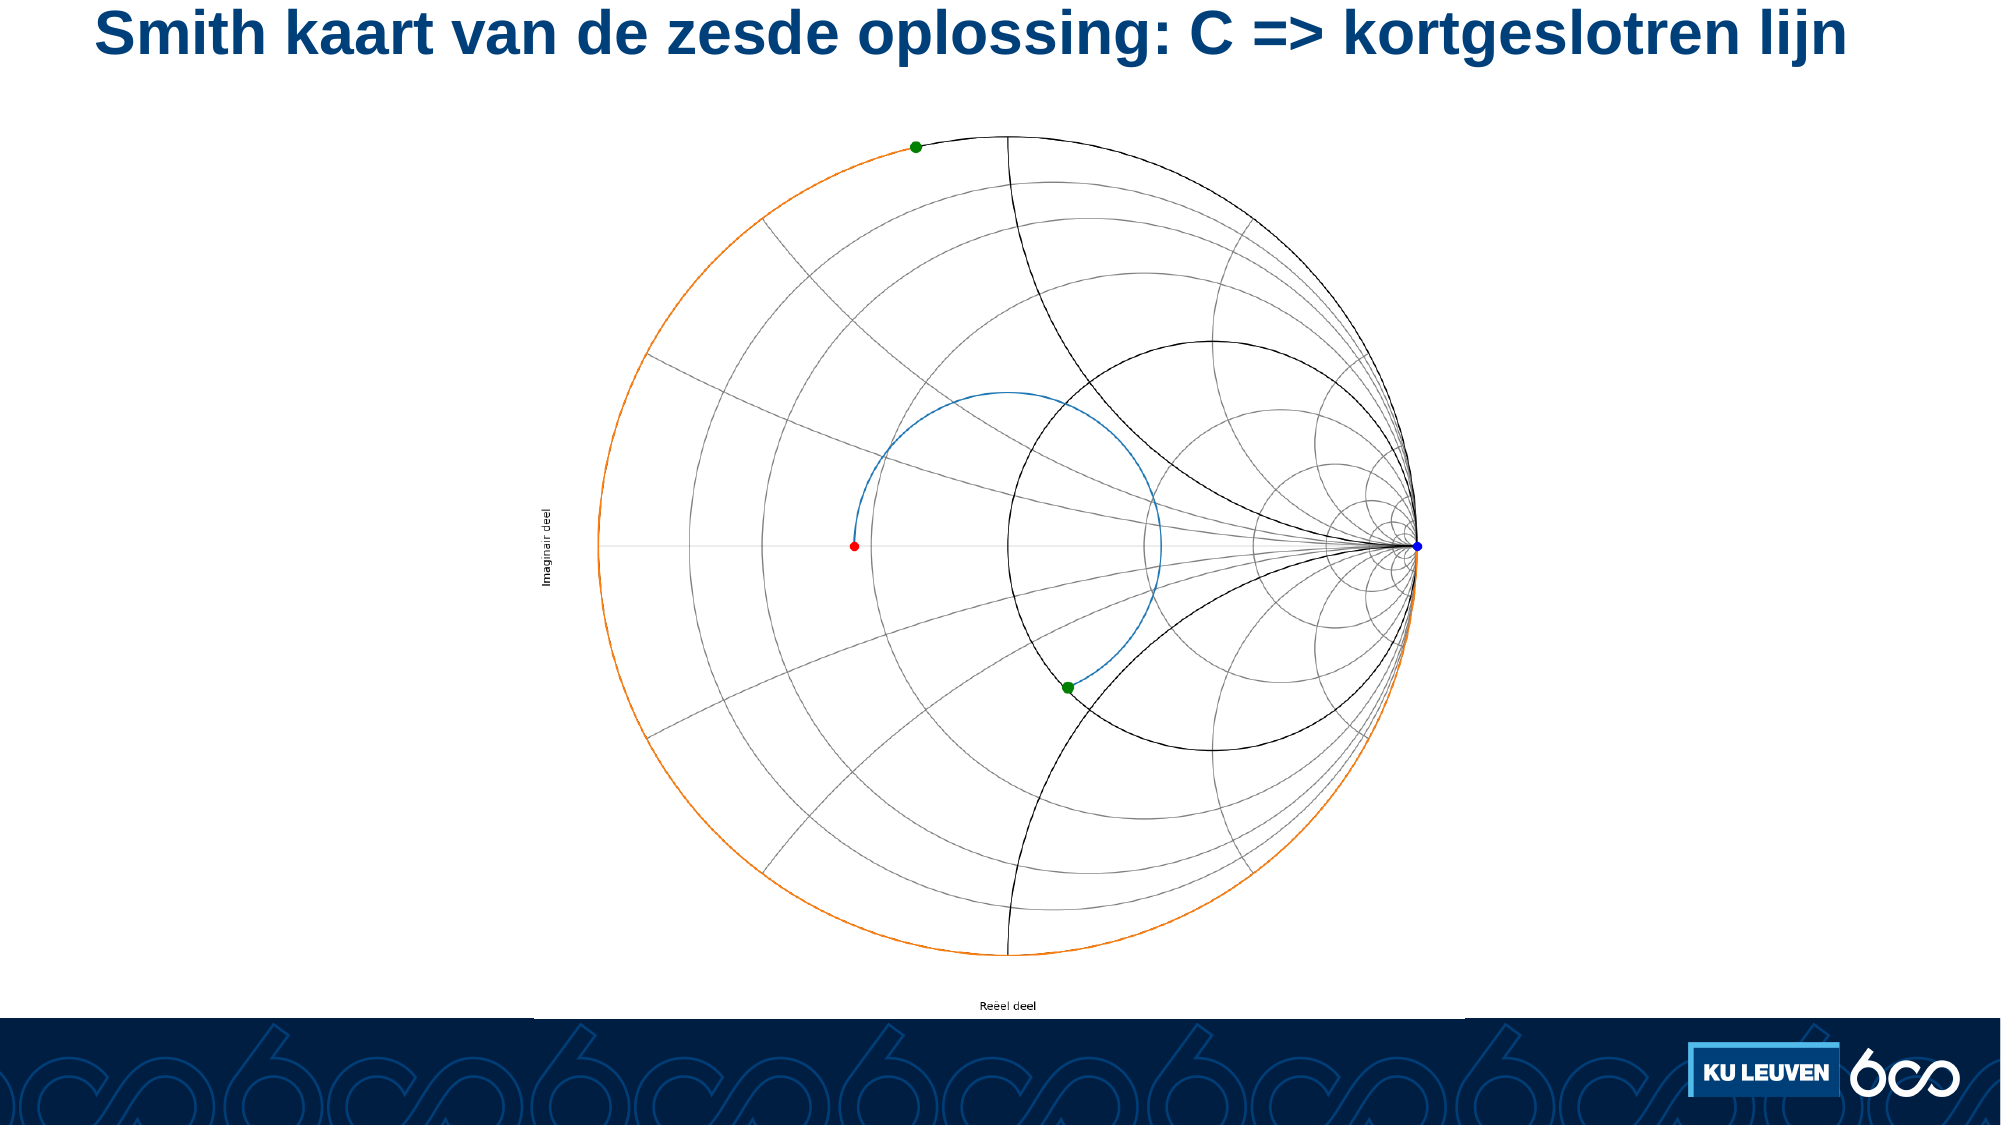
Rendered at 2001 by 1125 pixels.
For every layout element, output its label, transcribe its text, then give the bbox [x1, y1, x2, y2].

picture [0, 88, 2001, 1125]
title Smith kaart van de zesde oplossing: C => kortgeslotren lijn [94, 0, 1906, 108]
